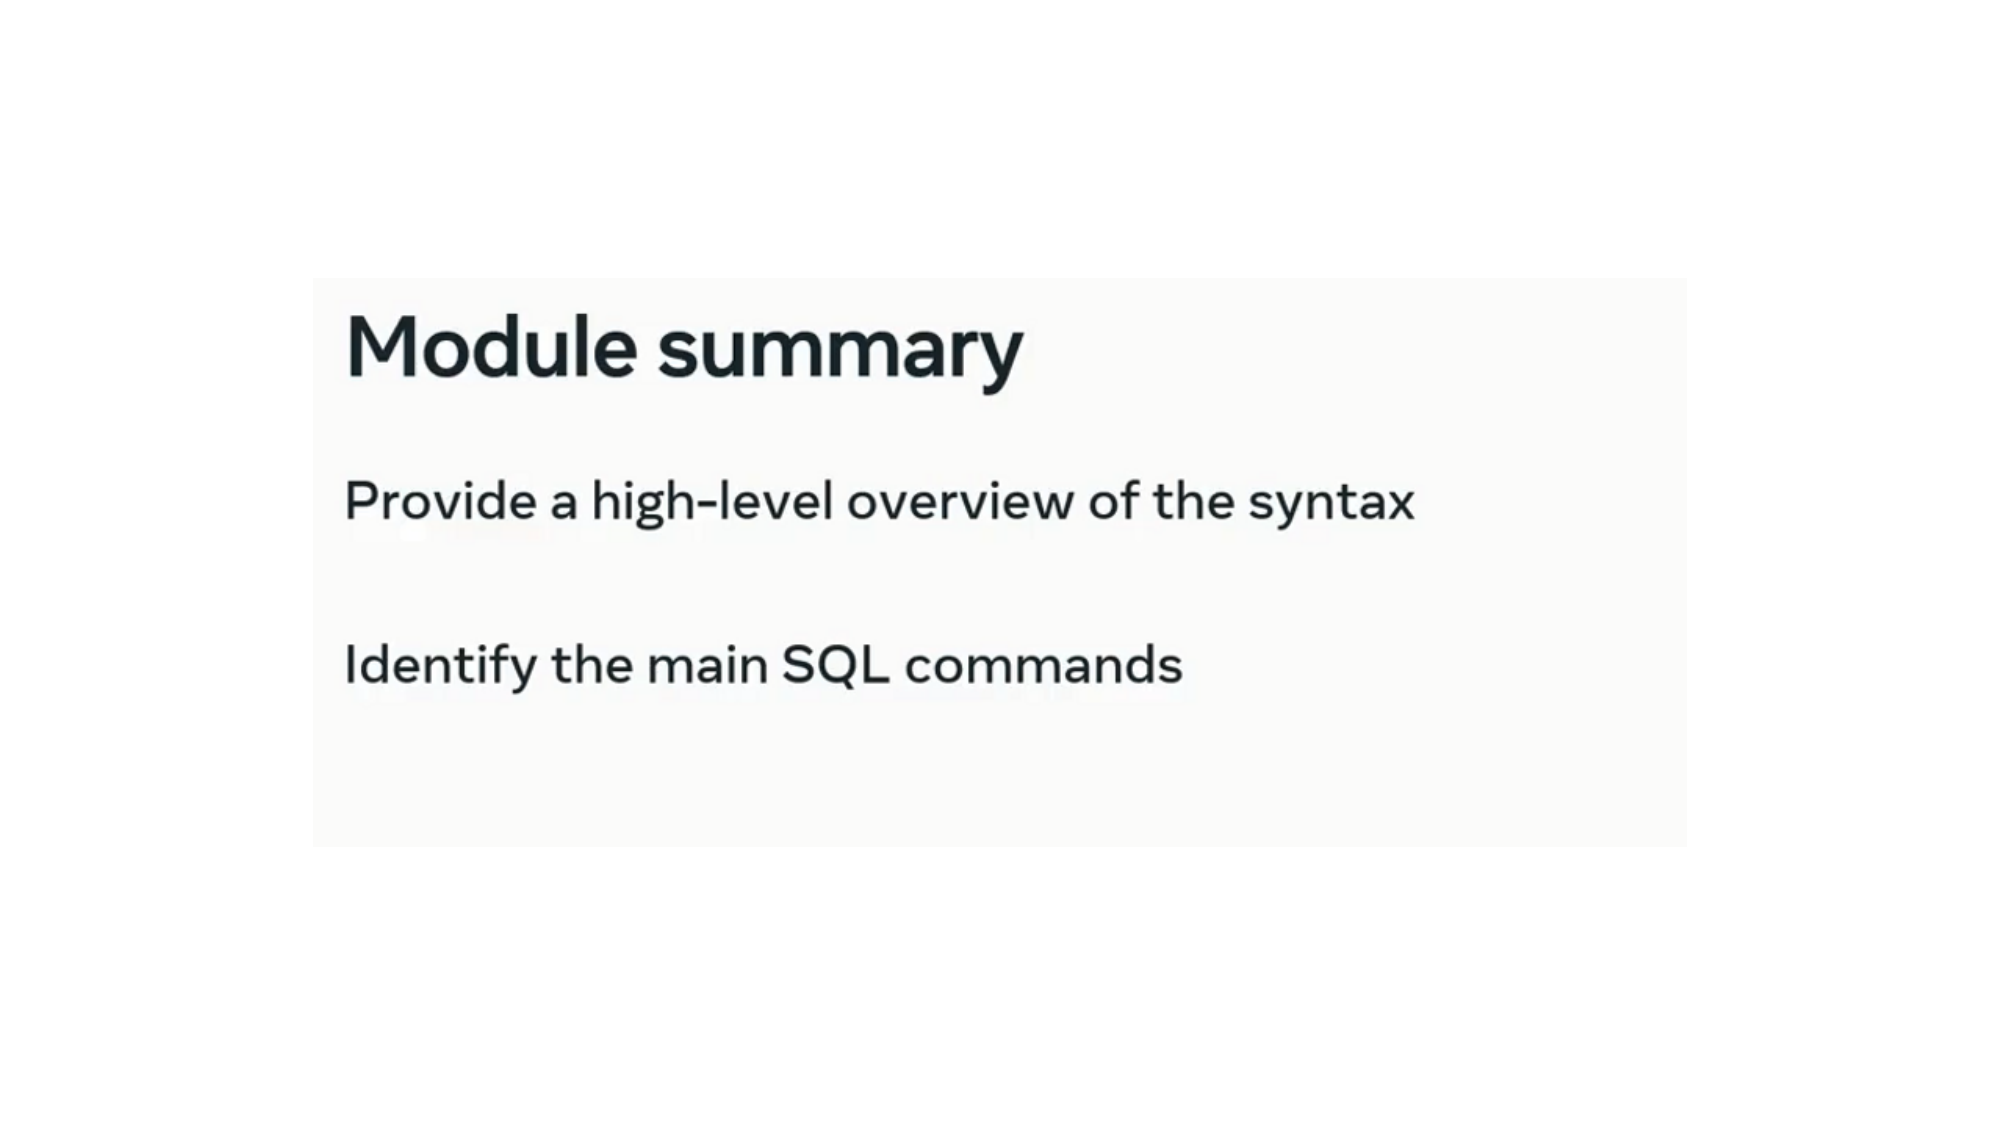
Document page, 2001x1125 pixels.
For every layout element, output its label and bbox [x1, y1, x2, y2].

picture [313, 278, 1687, 847]
